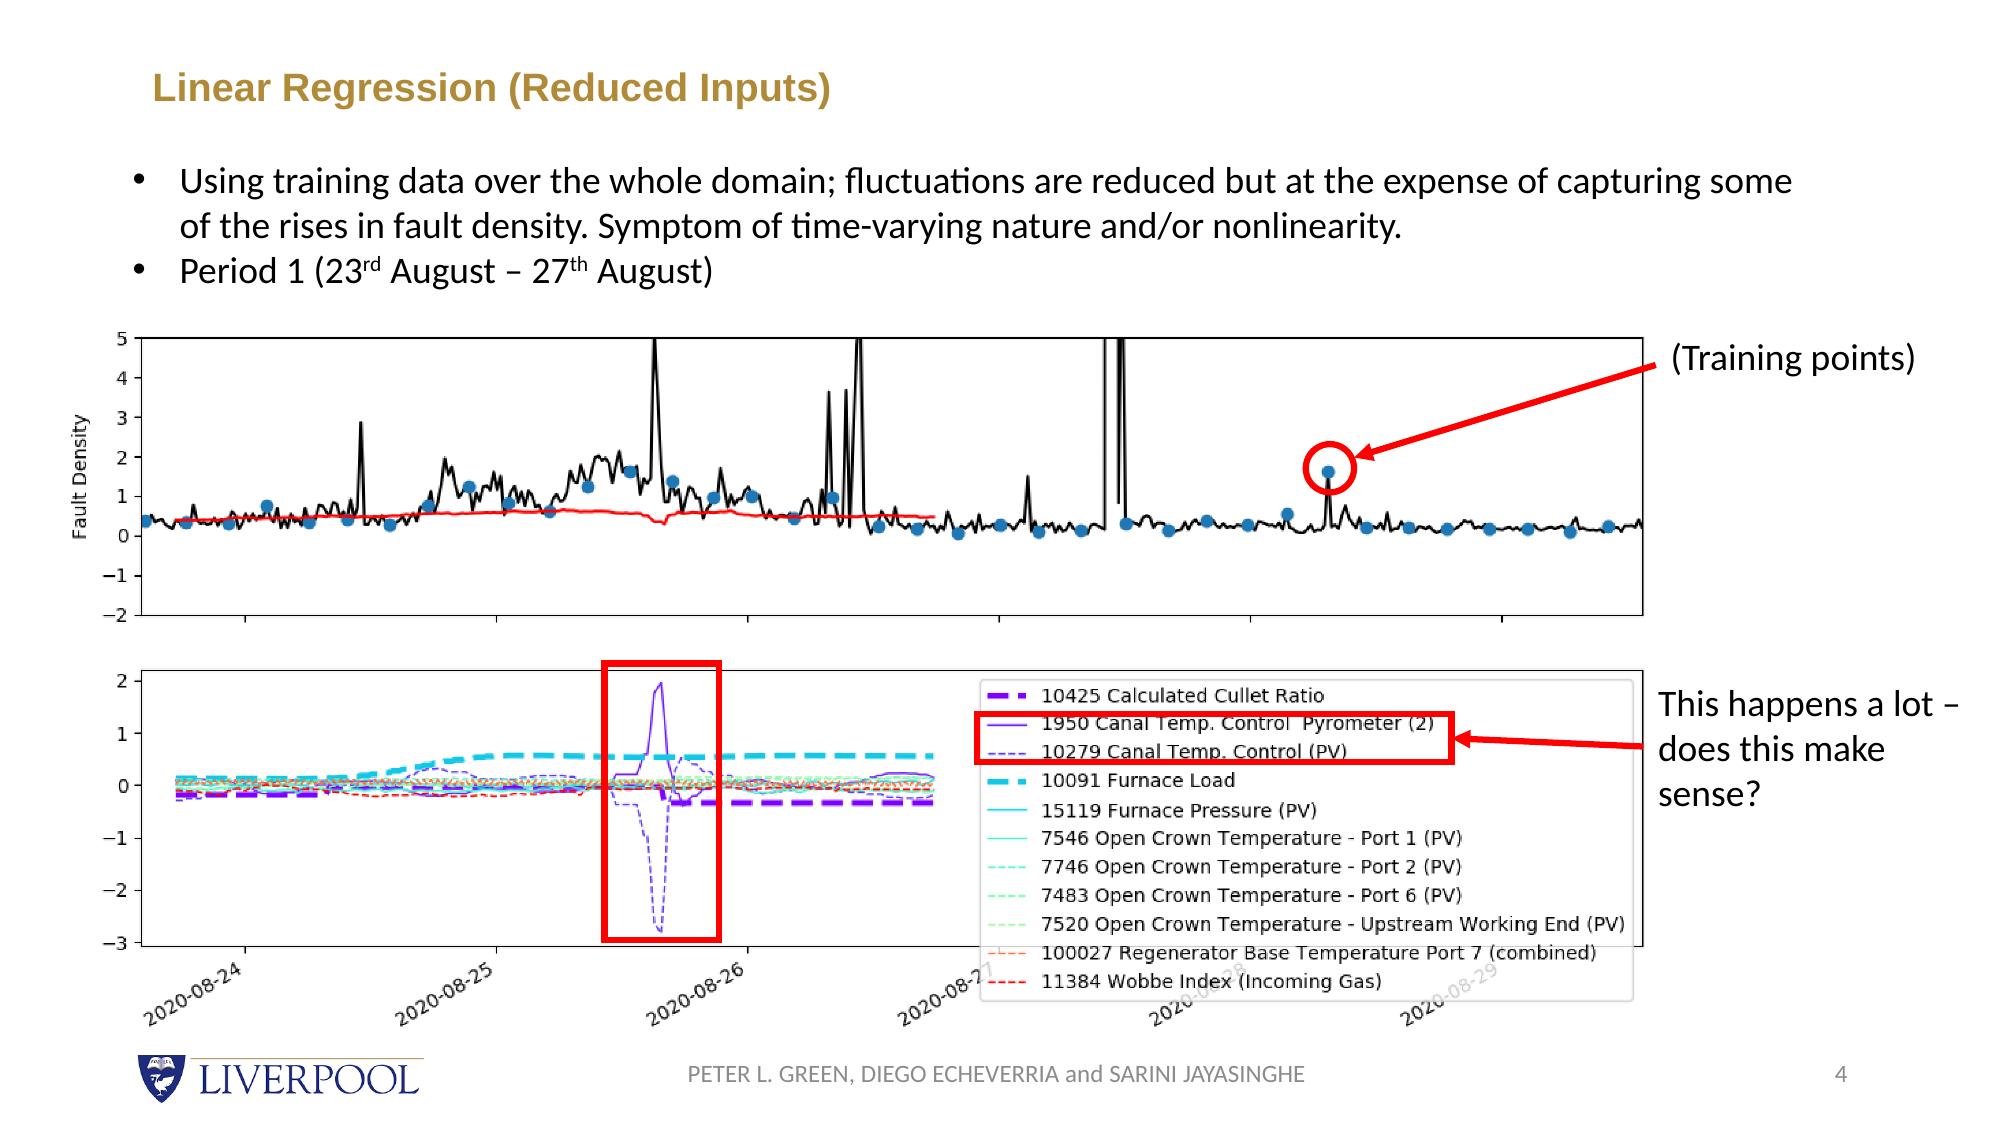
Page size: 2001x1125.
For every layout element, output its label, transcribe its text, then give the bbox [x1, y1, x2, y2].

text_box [1451, 738, 1644, 748]
text_box This happens a lot – does this make sense? [1656, 671, 1984, 822]
slide_number 4 [1412, 1042, 1863, 1103]
text_box (Training points) [1656, 325, 1971, 386]
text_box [1354, 364, 1656, 458]
picture [14, 298, 1656, 1103]
text_box Using training data over the whole domain; fluctuations are reduced but at the expense of capturing some of the rises in fault density. Symptom of time-varying nature and/or nonlinearity. Period 1 (23rd August – 27th August) [117, 148, 1826, 298]
footer PETER L. GREEN, DIEGO ECHEVERRIA and SARINI JAYASINGHE [662, 1055, 1338, 1103]
title Linear Regression (Reduced Inputs) [137, 59, 1863, 118]
